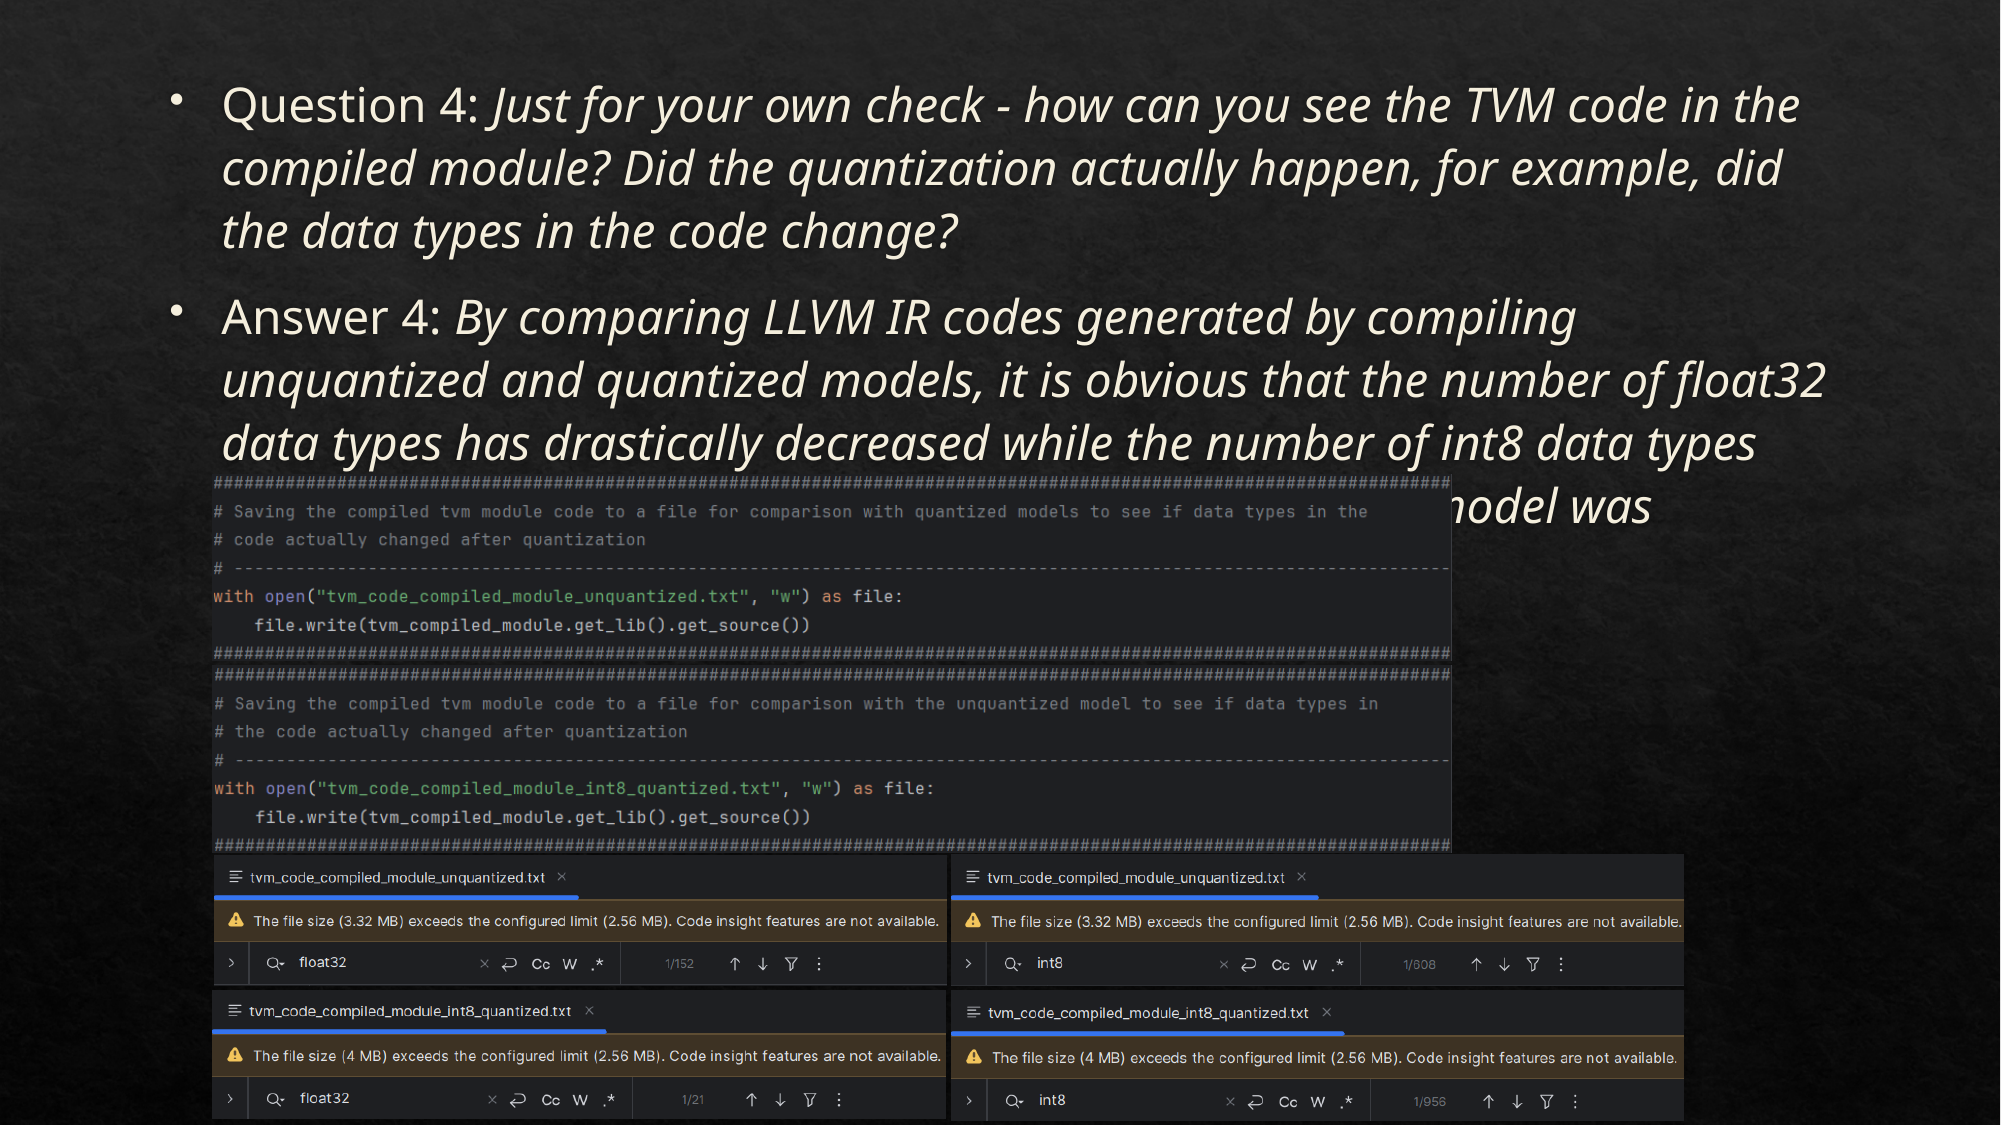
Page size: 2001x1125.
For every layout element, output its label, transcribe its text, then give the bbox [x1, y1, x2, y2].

picture [212, 989, 946, 1120]
picture [213, 855, 947, 986]
picture [950, 989, 1684, 1121]
picture [212, 473, 1453, 662]
picture [950, 854, 1684, 986]
list Question 4: Just for your own check - how can you see the TVM code in the compiled module? Did the quantization actually happen, for example, did the data types in the code change? Answer 4: By comparing LLVM IR codes generated by compiling unquantized and quantized models, it is obvious that the number of float32 data types has drastically decreased while the number of int8 data types has increased after quantization, so that proves that the model was quantized successfully. [149, 61, 1849, 1125]
picture [212, 665, 1453, 853]
